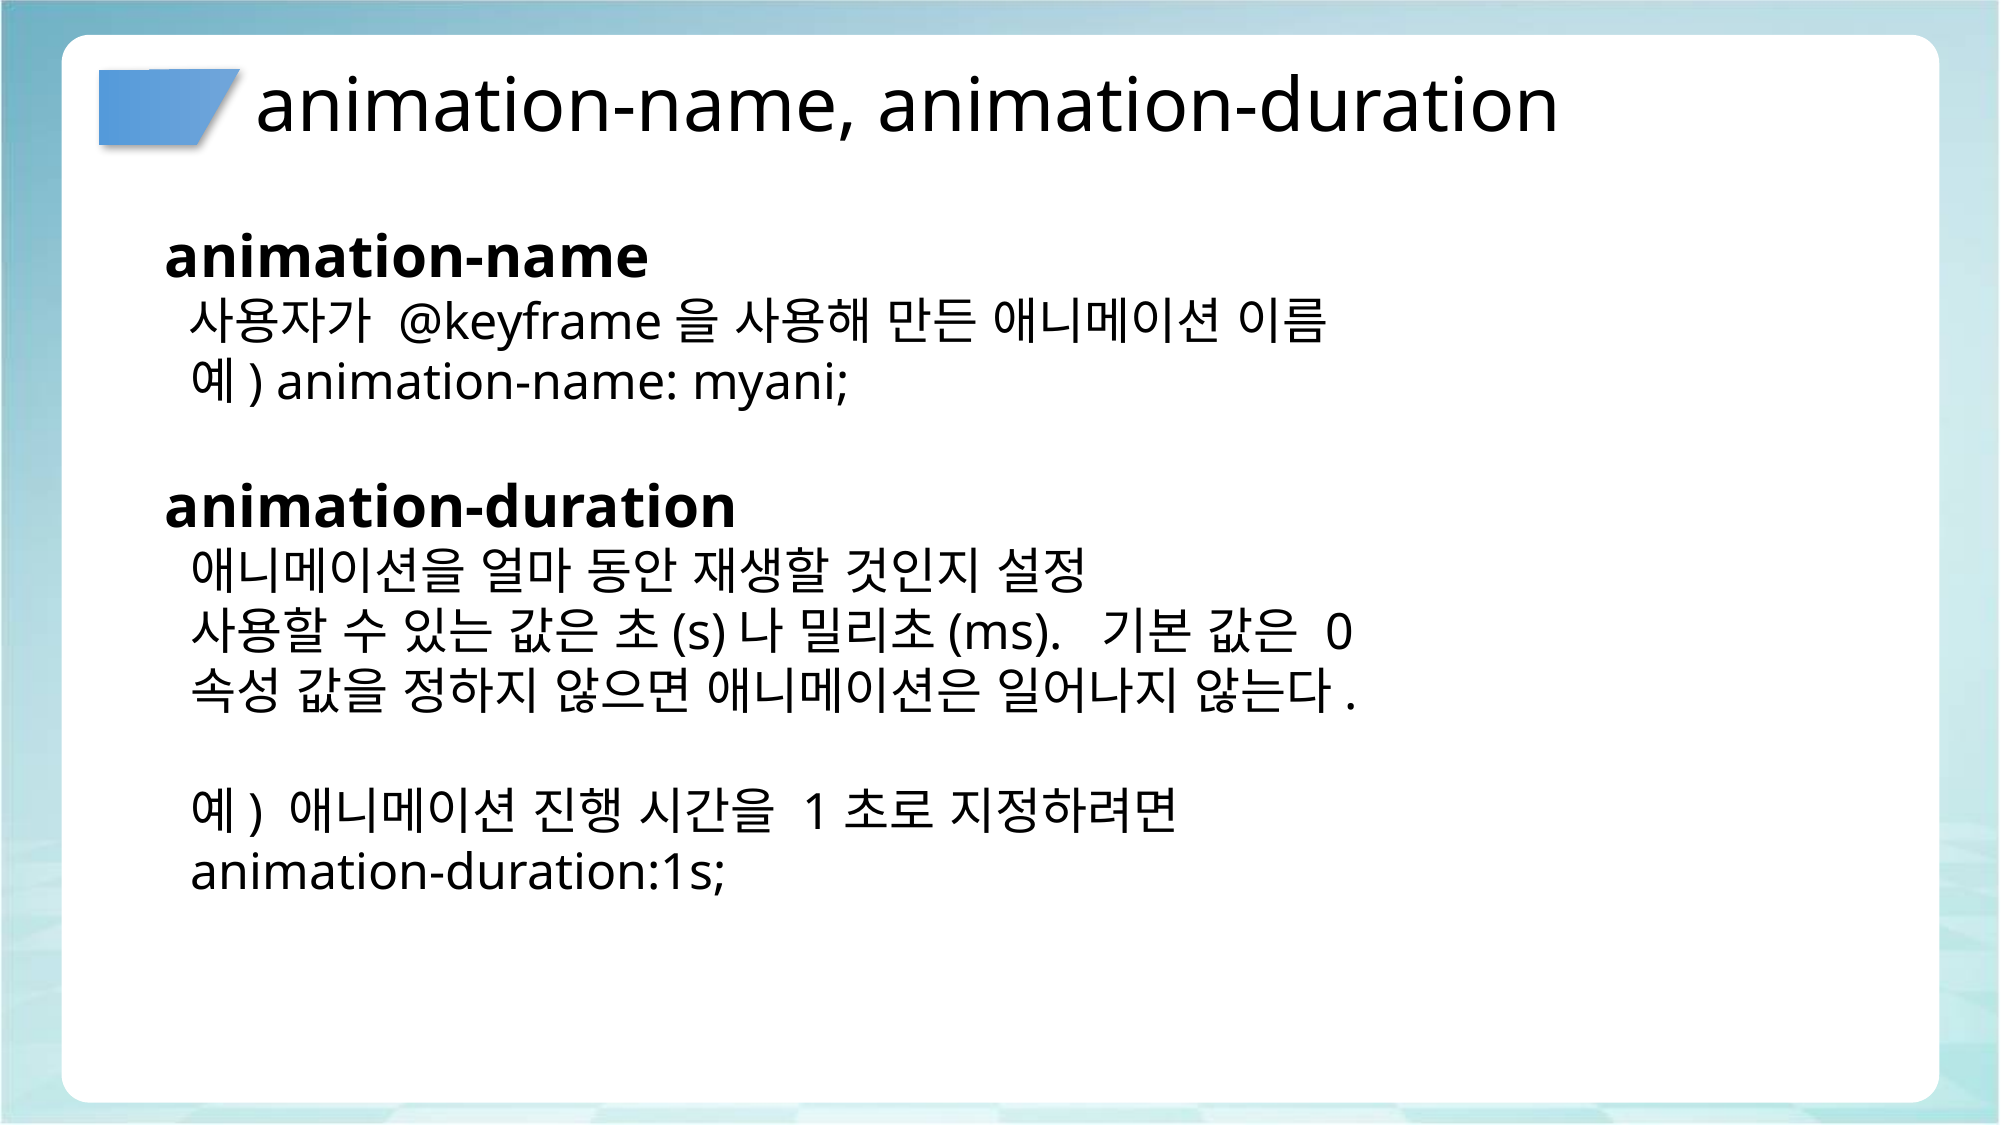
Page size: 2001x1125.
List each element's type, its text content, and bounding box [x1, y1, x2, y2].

picture [0, 0, 2001, 1125]
text_box animation-name 사용자가 @keyframe을 사용해 만든 애니메이션 이름 예) animation-name: myani; animation-duration 애니메이션을 얼마 동안 재생할 것인지 설정 사용할 수 있는 값은 초(s)나 밀리초(ms). 기본 값은 0 속성 값을 정하지 않으면 애니메이션은 일어나지 않는다. 예) 애니메이션 진행 시간을 1초로 지정하려면 animation-duration:1s; [150, 212, 1698, 1001]
title animation-name, animation-duration [240, 49, 1809, 165]
